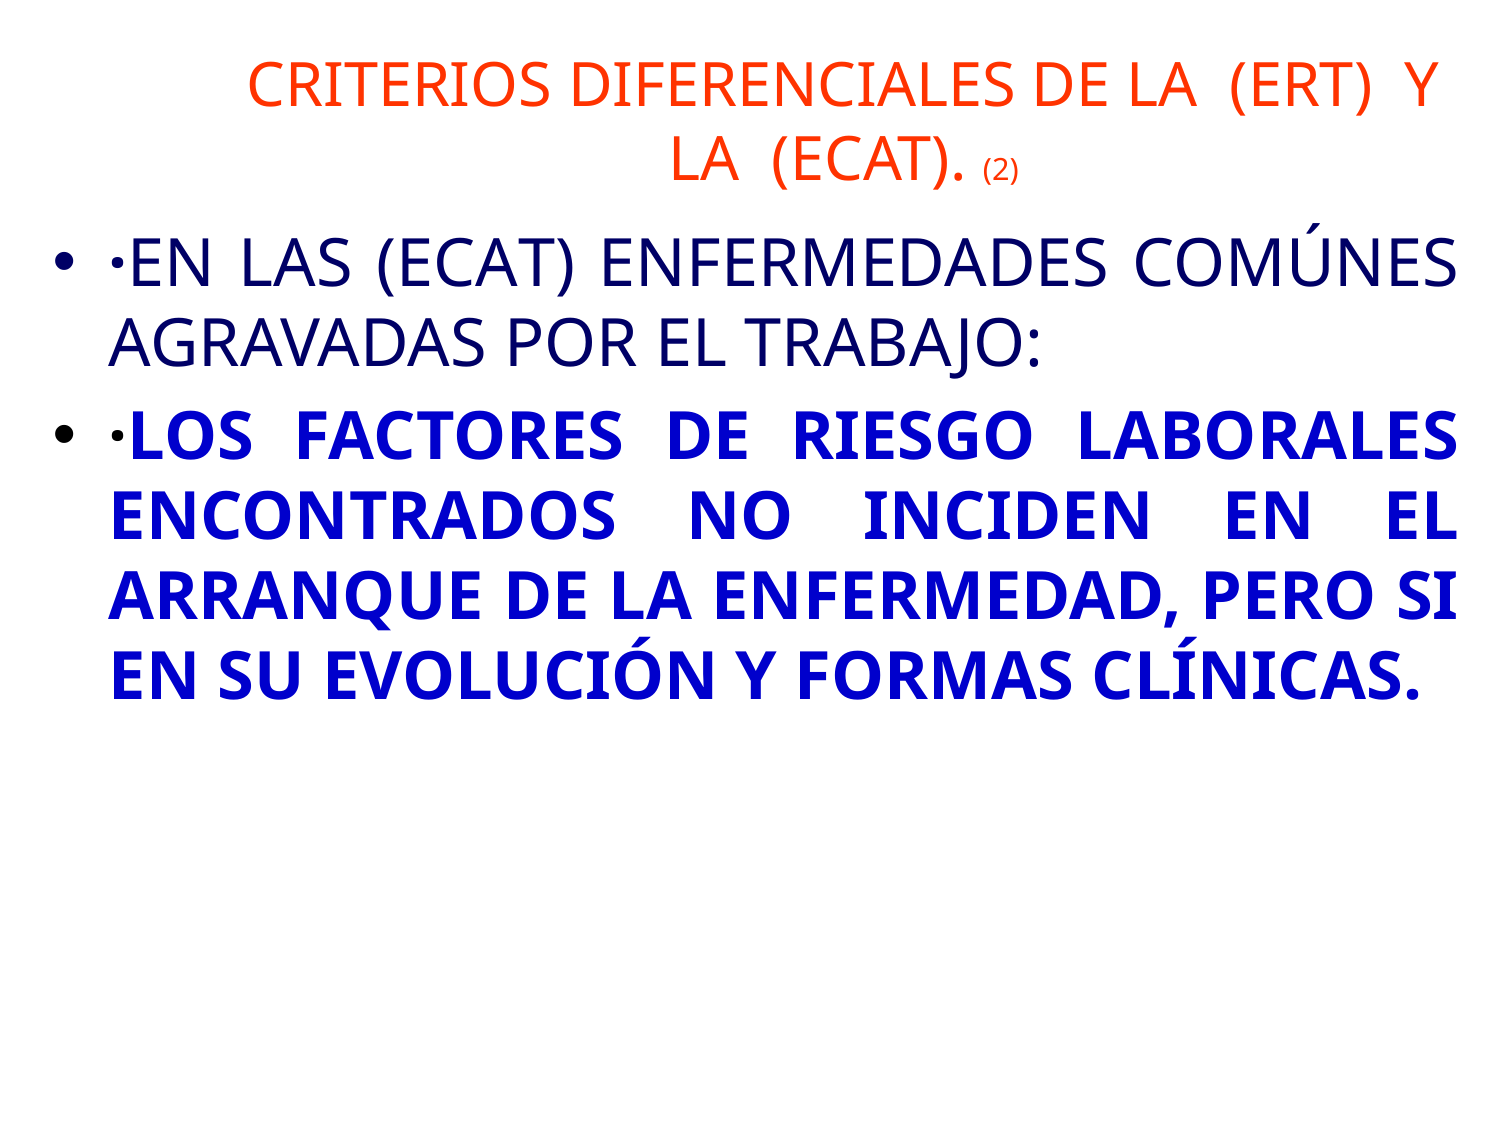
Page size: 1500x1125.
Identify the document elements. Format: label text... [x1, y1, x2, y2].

title CRITERIOS DIFERENCIALES DE LA (ERT) Y LA (ECAT). (2) [225, 37, 1463, 200]
list ·EN LAS (ECAT) ENFERMEDADES COMÚNES AGRAVADAS POR EL TRABAJO: ·LOS FACTORES DE RIESGO LABORALES ENCONTRADOS NO INCIDEN EN EL ARRANQUE DE LA ENFERMEDAD, PERO SI EN SU EVOLUCIÓN Y FORMAS CLÍNICAS. [37, 212, 1475, 1038]
